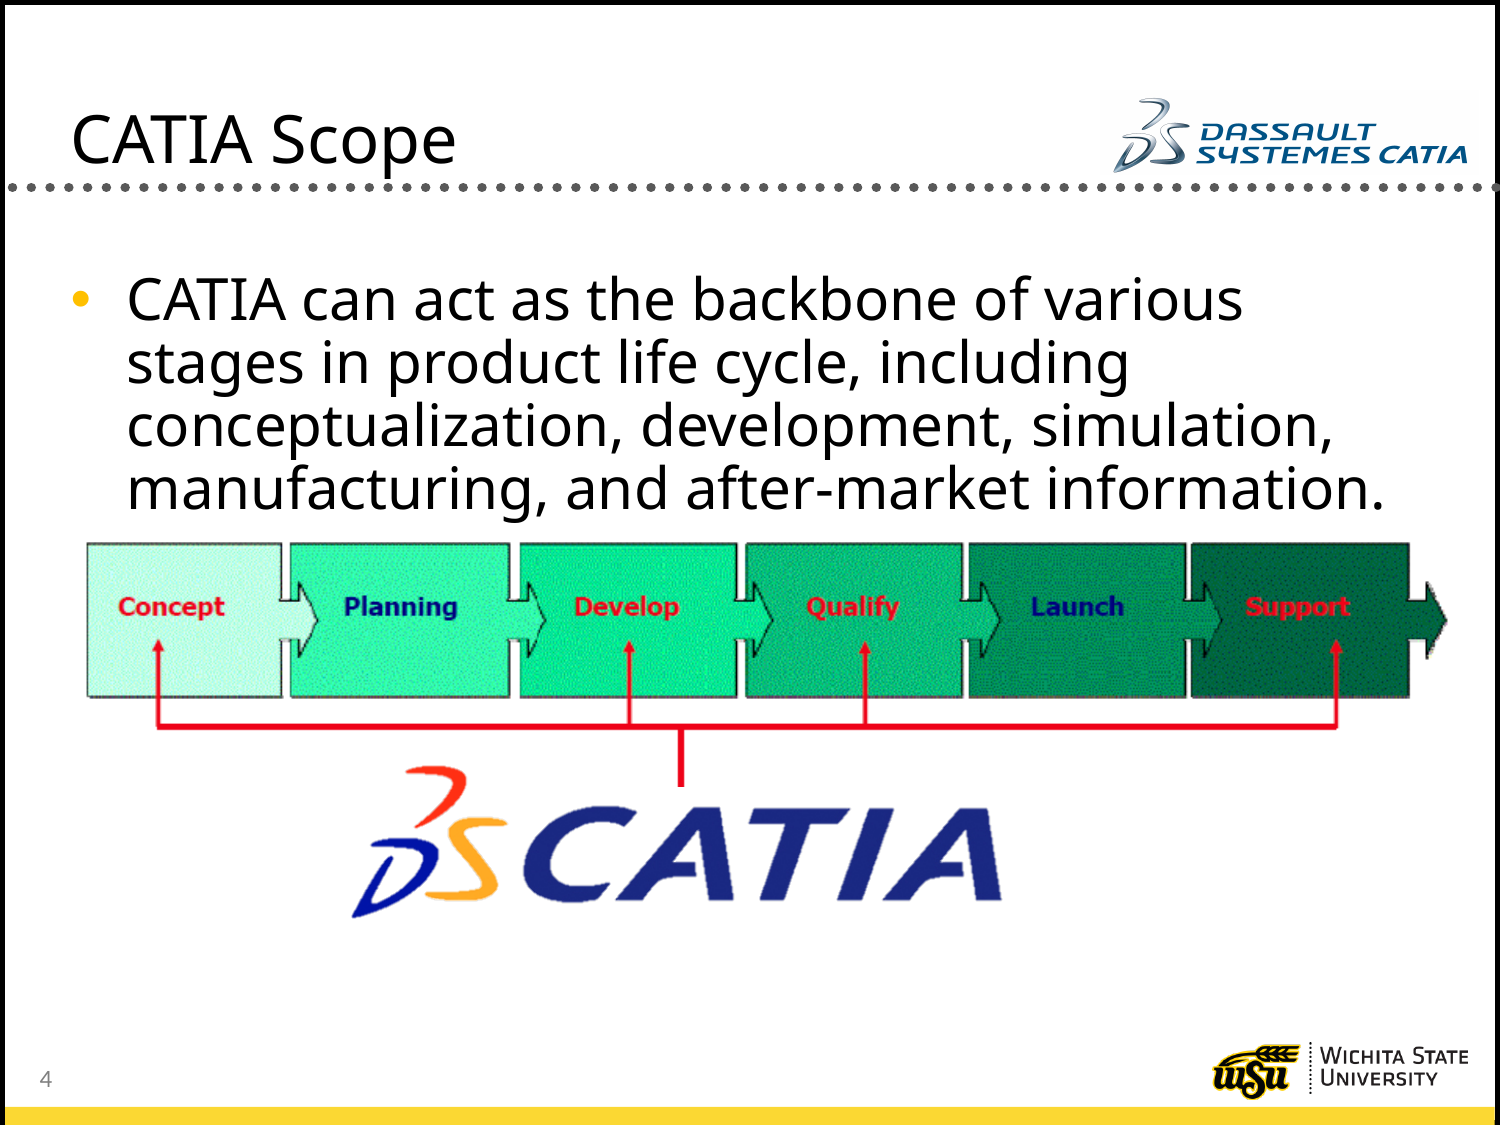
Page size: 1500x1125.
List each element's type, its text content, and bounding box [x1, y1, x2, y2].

picture [1212, 1042, 1468, 1100]
picture [65, 480, 1479, 922]
title CATIA Scope [55, 44, 1451, 185]
picture [1099, 90, 1480, 175]
list CATIA can act as the backbone of various stages in product life cycle, including conceptualization, development, simulation, manufacturing, and after-market information. [55, 262, 1406, 1006]
